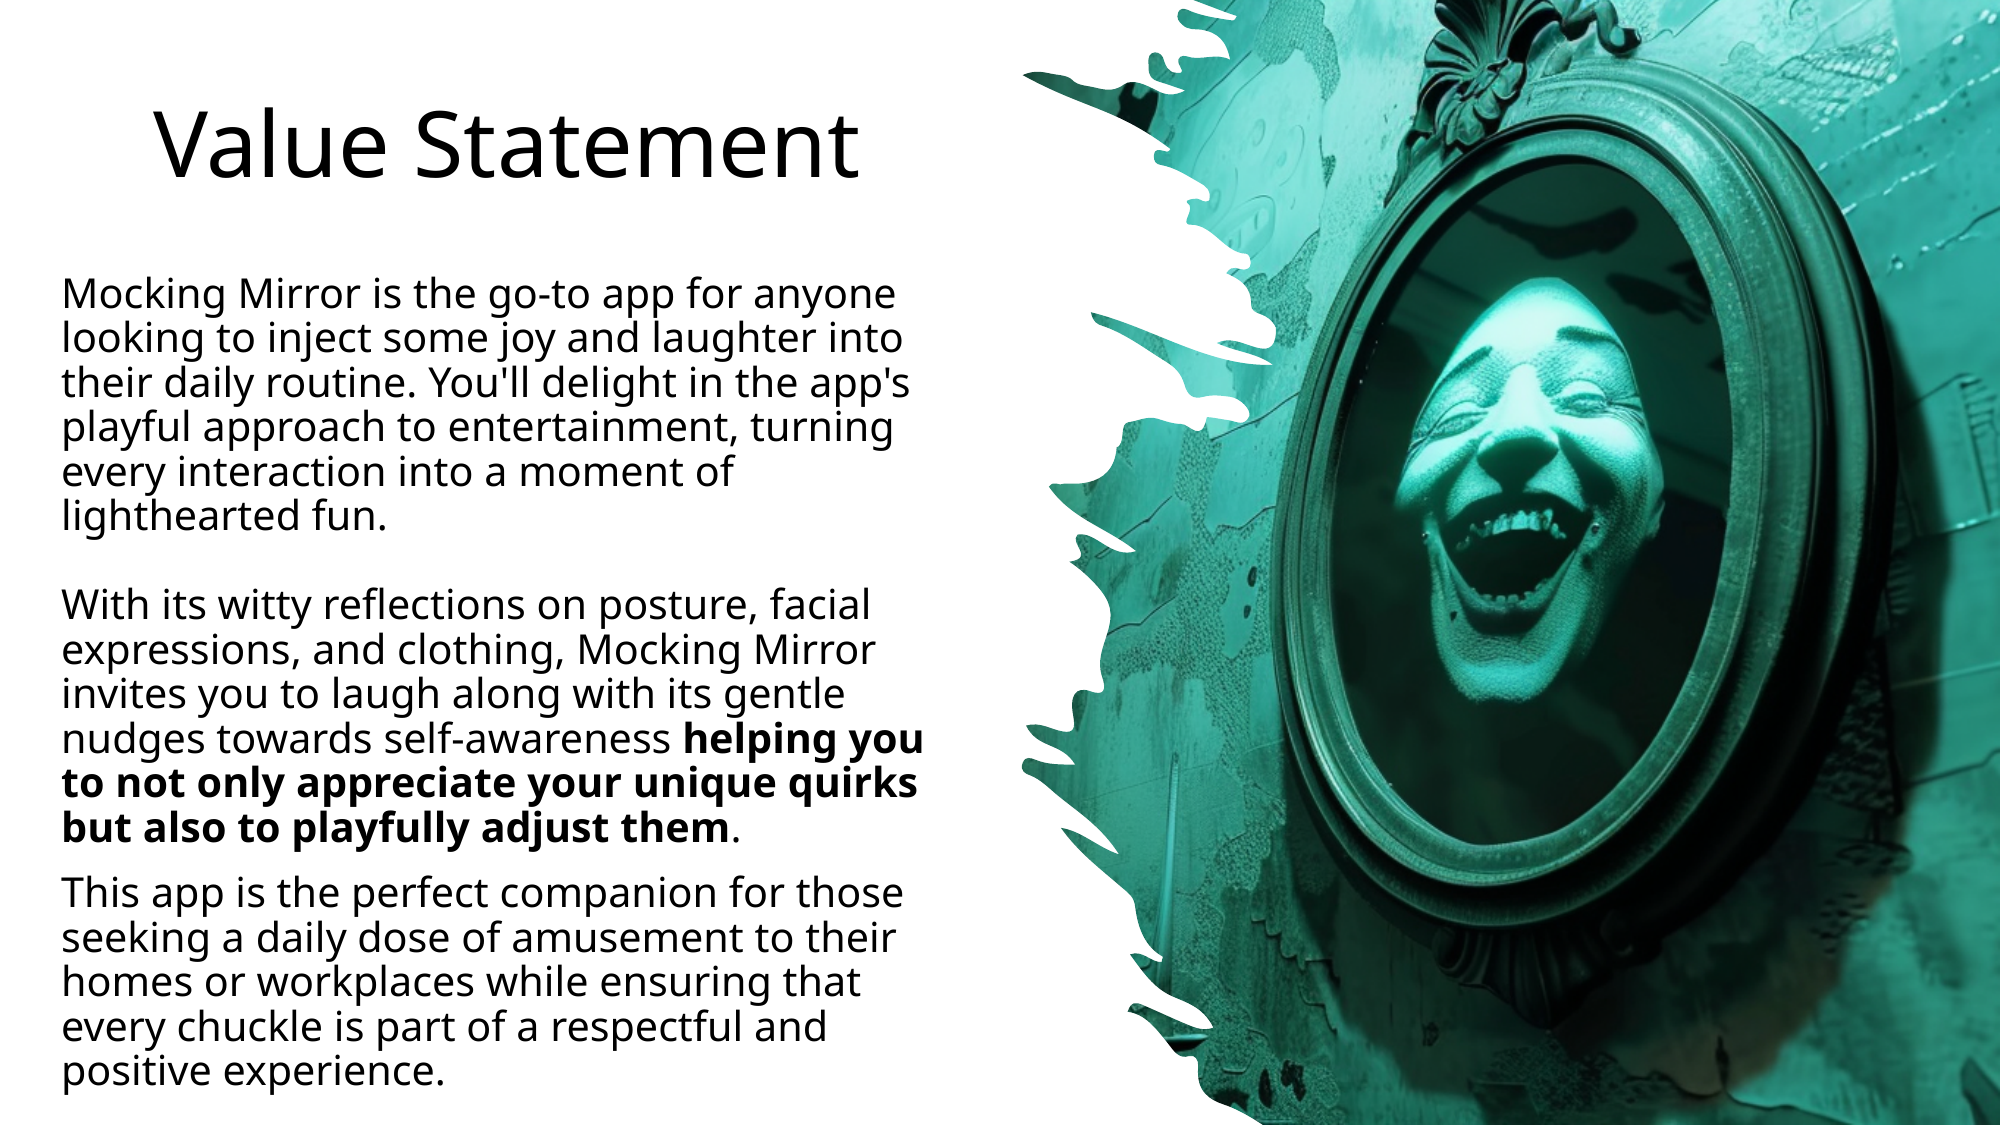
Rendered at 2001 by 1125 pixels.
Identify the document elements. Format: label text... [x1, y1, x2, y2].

list Mocking Mirror is the go-to app for anyone looking to inject some joy and laughter into their daily routine. You'll delight in the app's playful approach to entertainment, turning every interaction into a moment of lighthearted fun. With its witty reflections on posture, facial expressions, and clothing, Mocking Mirror invites you to laugh along with its gentle nudges towards self-awareness helping you to not only appreciate your unique quirks but also to playfully adjust them. This app is the perfect companion for those seeking a daily dose of amusement to their homes or workplaces while ensuring that every chuckle is part of a respectful and positive experience. [46, 264, 961, 1109]
text_box [0, 0, 1021, 1125]
title Value Statement [138, 0, 1000, 297]
picture [1021, 0, 2000, 1125]
